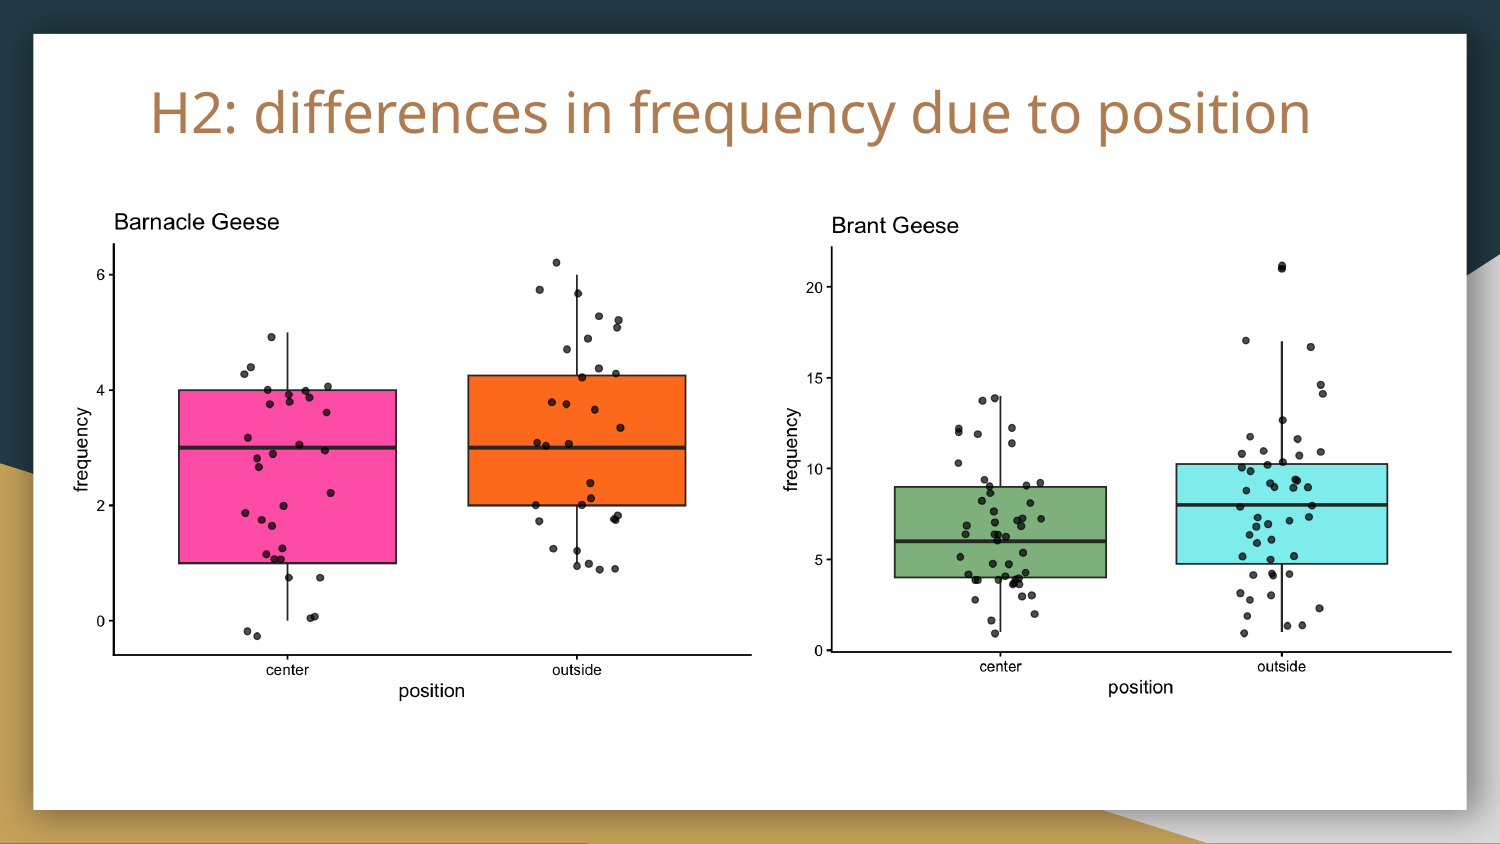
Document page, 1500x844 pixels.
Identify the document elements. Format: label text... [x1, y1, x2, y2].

title H2: differences in frequency due to position [134, 61, 1366, 219]
picture [64, 203, 760, 710]
picture [774, 207, 1460, 706]
